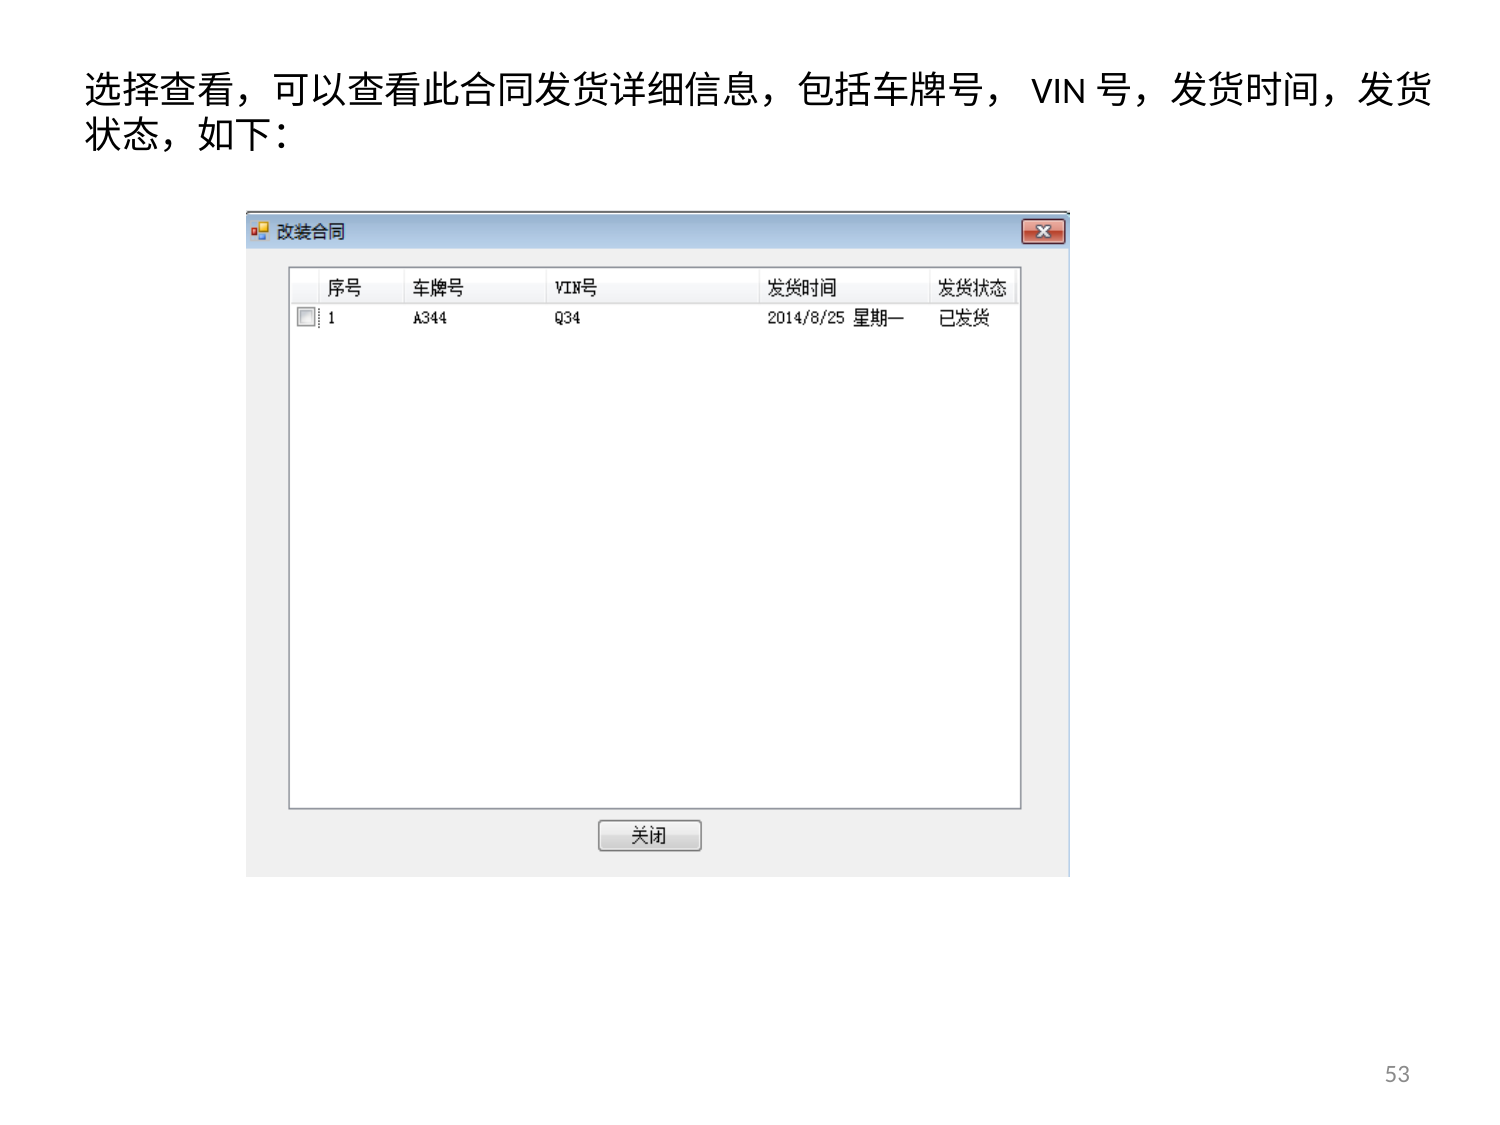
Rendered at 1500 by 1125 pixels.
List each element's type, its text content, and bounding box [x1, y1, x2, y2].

text_box 选择查看，可以查看此合同发货详细信息，包括车牌号，VIN号，发货时间，发货状态，如下： [70, 58, 1454, 164]
slide_number 53 [1074, 1042, 1425, 1103]
picture [245, 210, 1070, 877]
